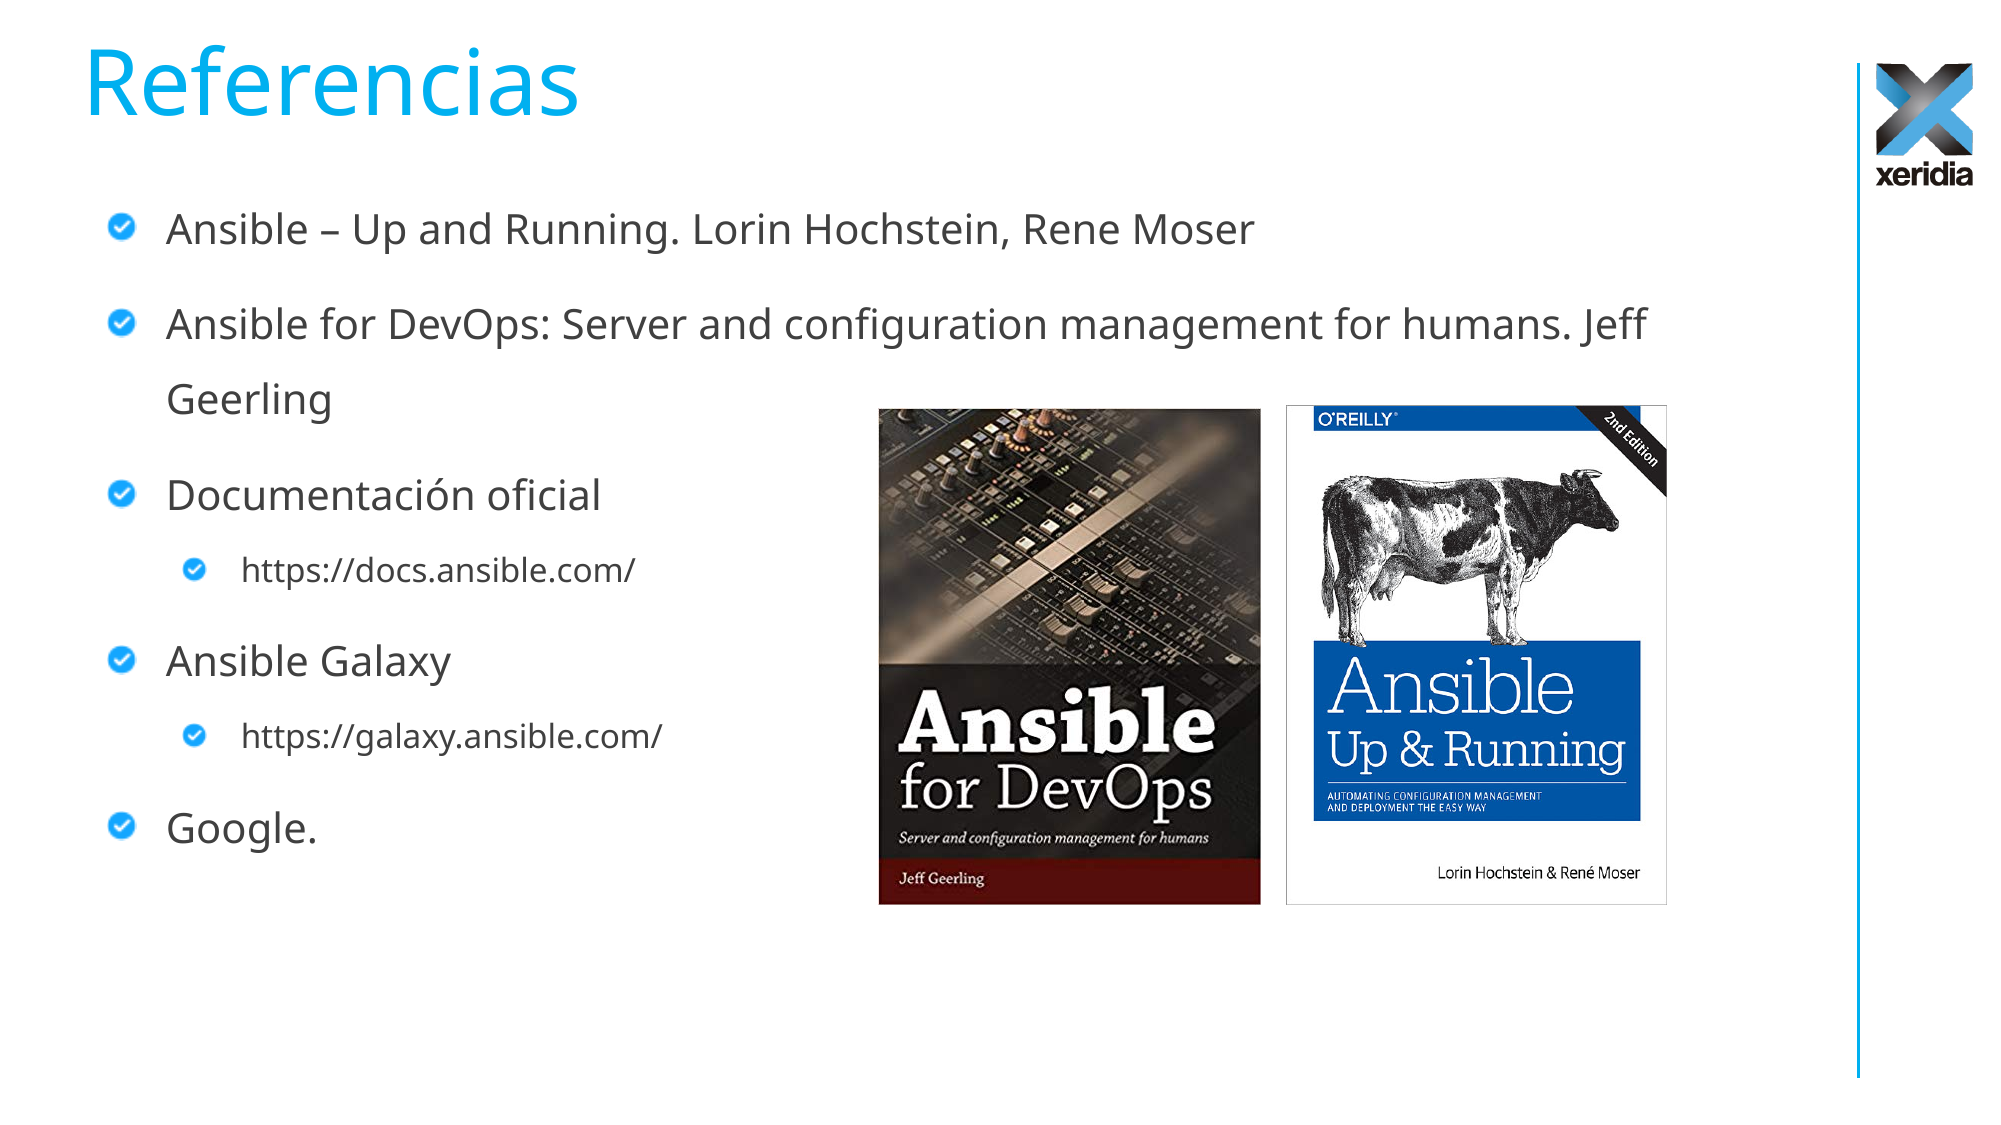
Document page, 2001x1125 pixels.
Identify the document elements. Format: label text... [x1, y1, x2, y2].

title Referencias [67, 16, 1930, 175]
list Ansible – Up and Running. Lorin Hochstein, Rene Moser Ansible for DevOps: Server and configuration management for humans. Jeff Geerling Documentación oficial https://docs.ansible.com/ Ansible Galaxy https://galaxy.ansible.com/ Google. [93, 170, 1823, 1042]
picture [107, 811, 137, 841]
picture [182, 723, 207, 748]
picture [107, 308, 137, 338]
picture [1285, 405, 1667, 905]
picture [107, 645, 137, 675]
picture [107, 212, 137, 242]
picture [1875, 63, 1973, 186]
picture [107, 479, 137, 509]
picture [878, 408, 1261, 905]
picture [182, 557, 207, 582]
